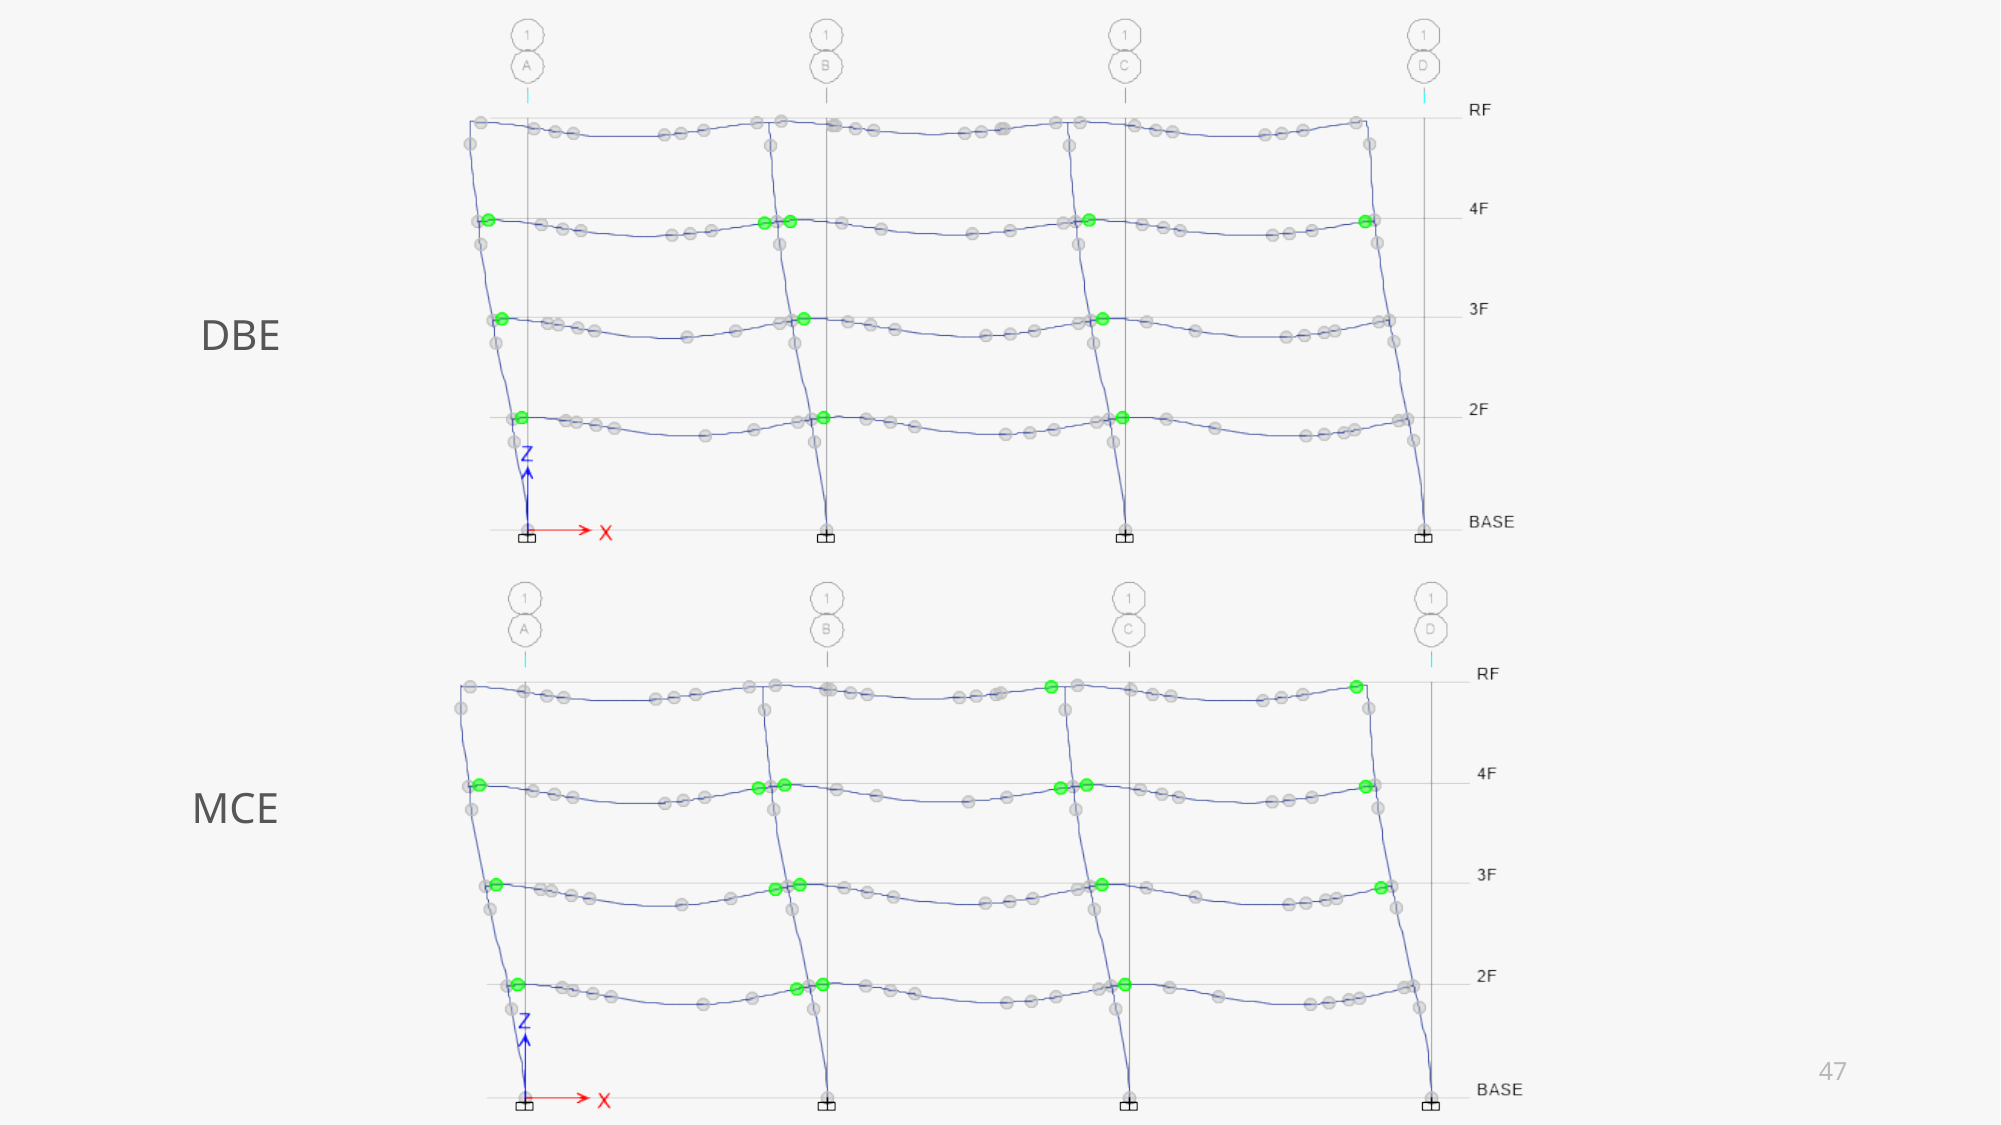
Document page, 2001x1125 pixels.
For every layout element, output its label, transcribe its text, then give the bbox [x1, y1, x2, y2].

picture [442, 0, 1540, 1125]
text_box MCE [191, 764, 294, 840]
text_box DBE [199, 291, 296, 366]
slide_number 47 [1540, 1042, 1863, 1103]
